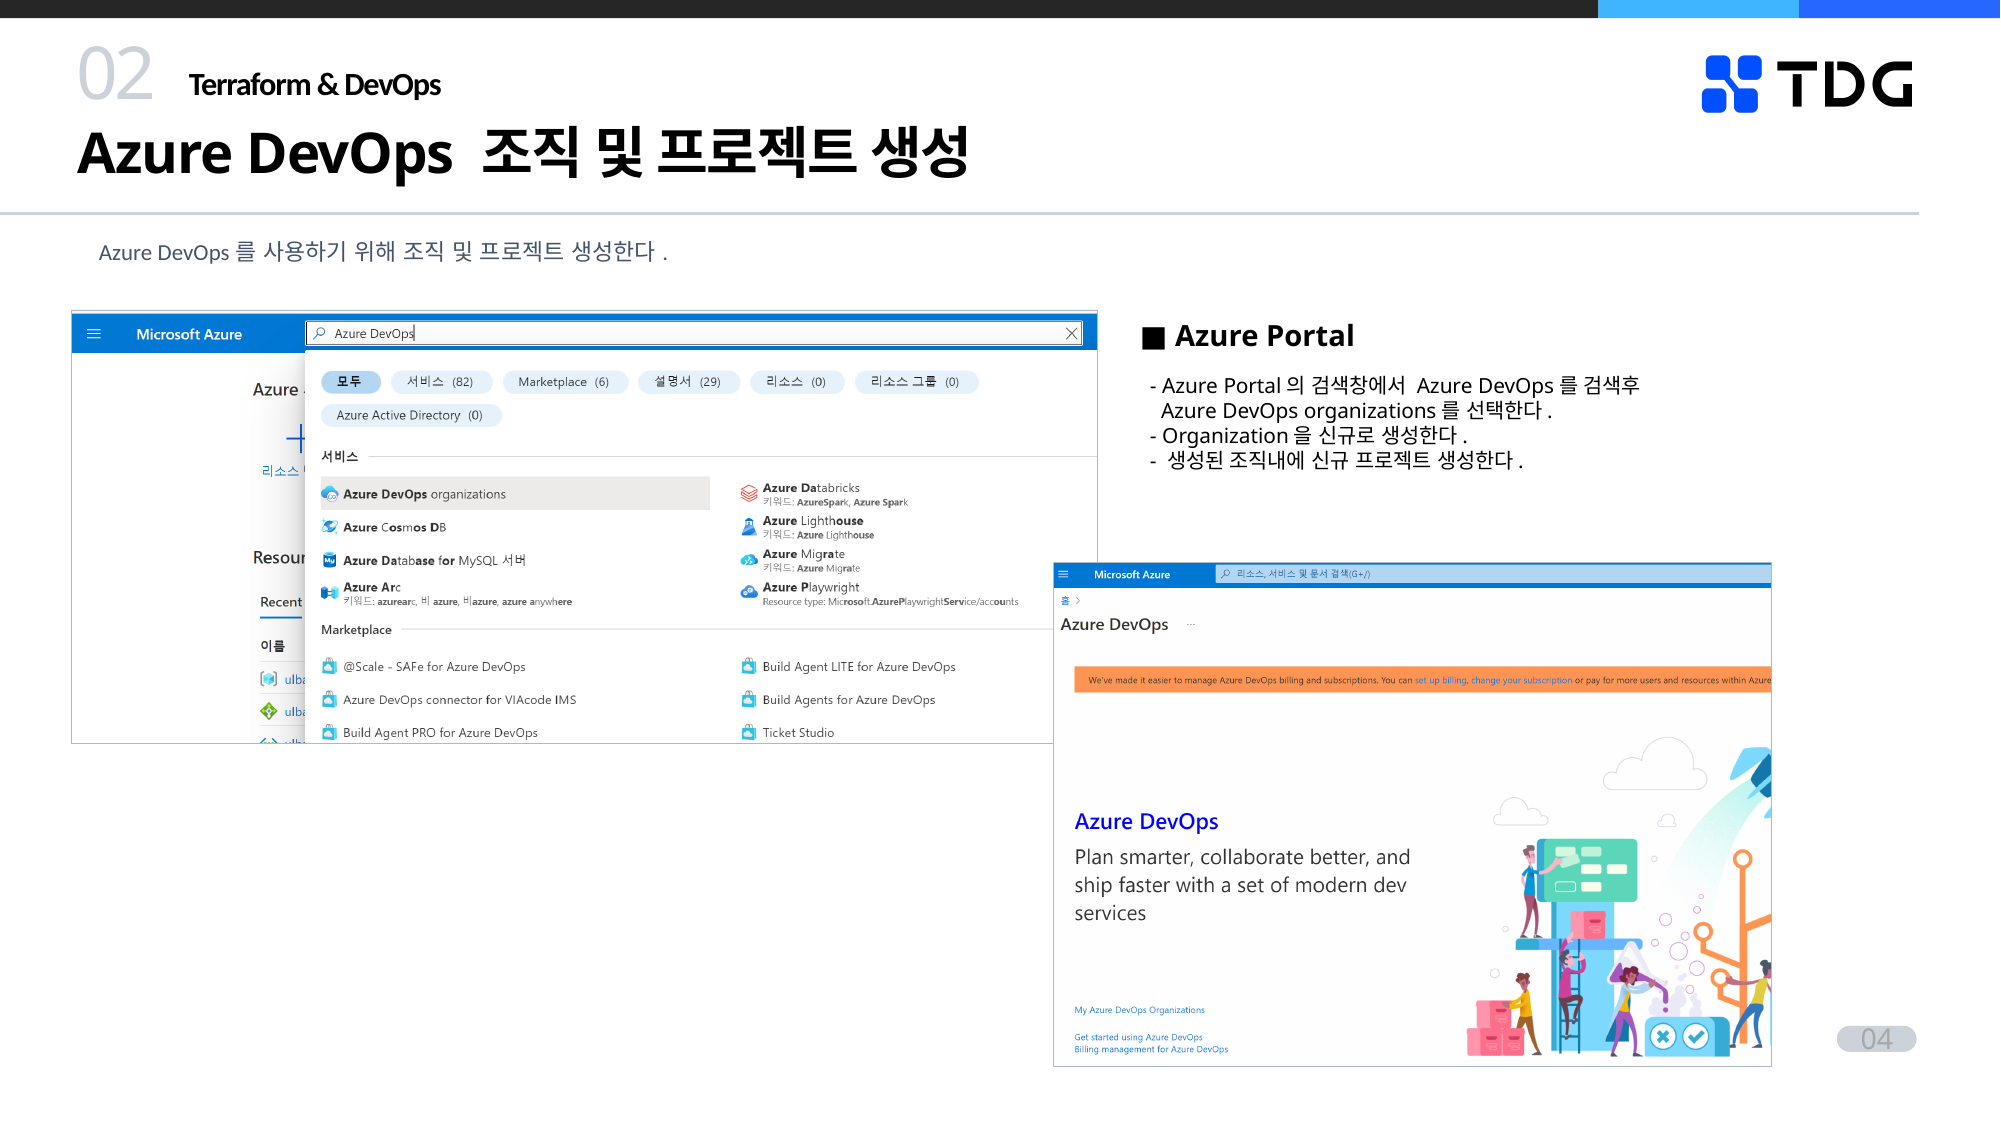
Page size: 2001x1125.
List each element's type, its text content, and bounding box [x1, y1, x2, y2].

text_box ■ Azure Portal [1124, 309, 1579, 360]
text_box 02 [61, 19, 171, 122]
picture [71, 309, 1772, 1067]
text_box - Azure Portal의 검색창에서 Azure DevOps를 검색후 Azure DevOps organizations를 선택한다. - Organization을 신규로 생성한다. - 생성된 조직내에 신규 프로젝트 생성한다. [1129, 365, 1728, 481]
picture [1698, 54, 1914, 114]
text_box Azure DevOps를 사용하기 위해 조직 및 프로젝트 생성한다. [84, 230, 1937, 273]
slide_number 04 [1784, 1010, 1970, 1070]
text_box Terraform & DevOps [173, 55, 791, 110]
text_box Azure DevOps 조직 및 프로젝트 생성 [62, 110, 1161, 193]
